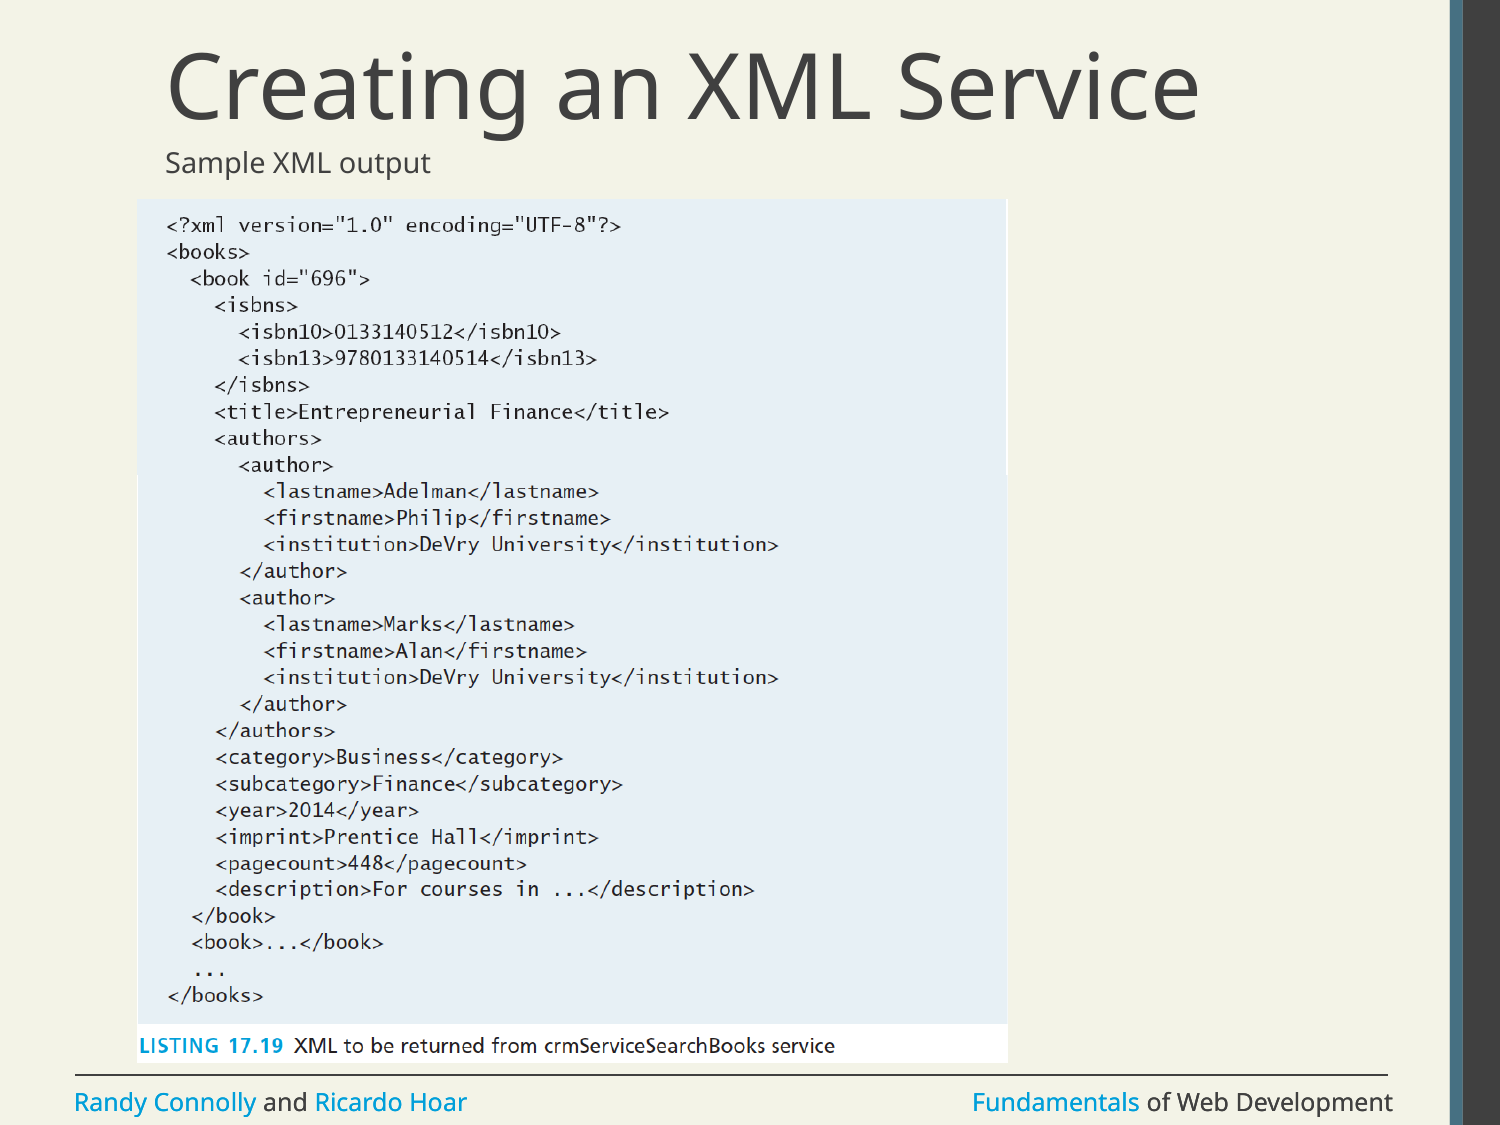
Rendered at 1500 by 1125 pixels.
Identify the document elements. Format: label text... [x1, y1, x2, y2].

picture [137, 199, 1008, 1064]
title Creating an XML Service [150, 20, 1425, 188]
list Sample XML output [150, 137, 1200, 188]
